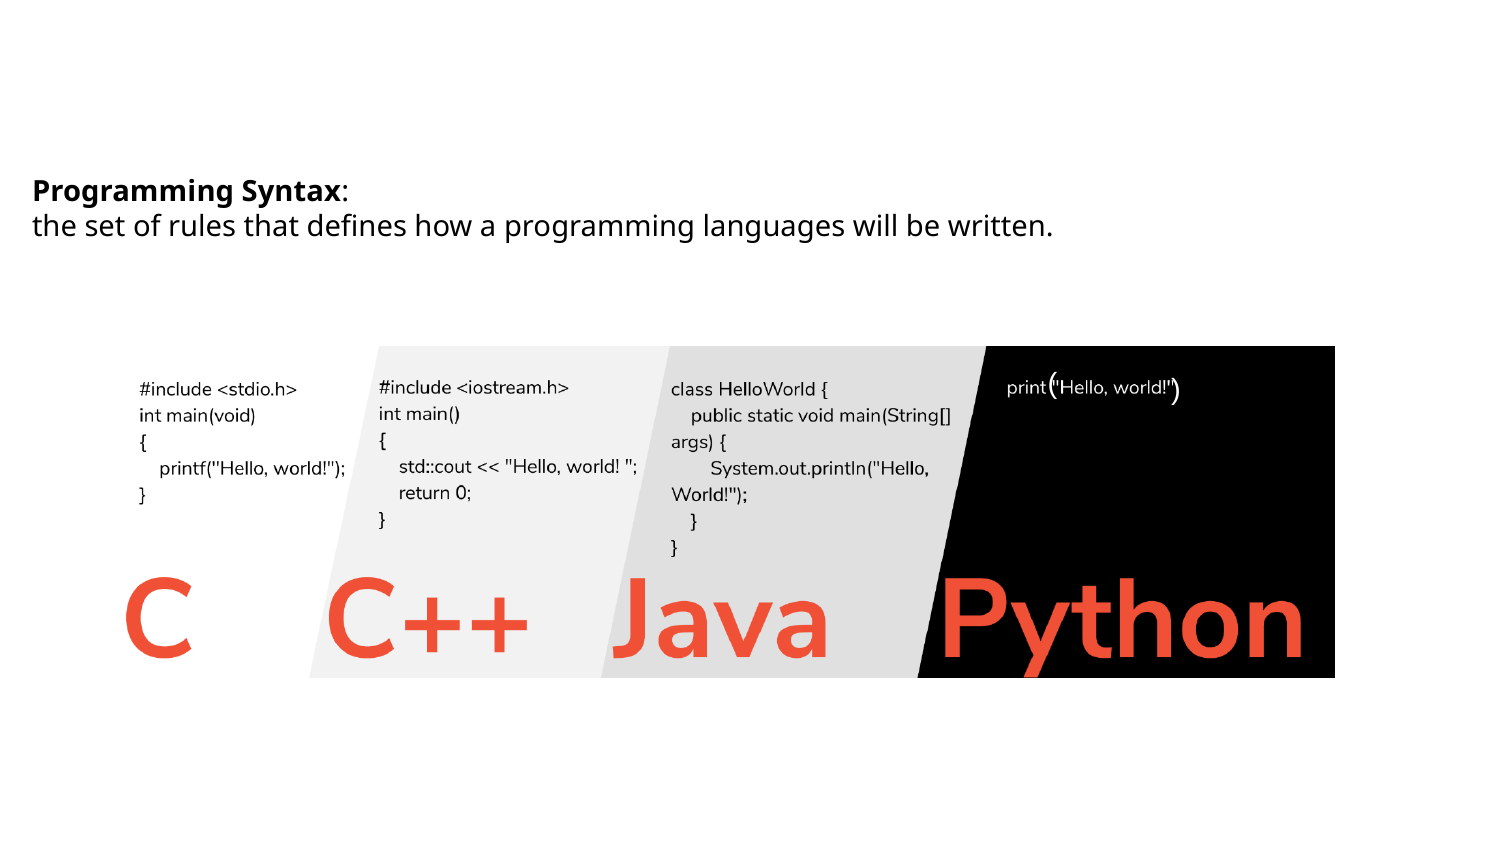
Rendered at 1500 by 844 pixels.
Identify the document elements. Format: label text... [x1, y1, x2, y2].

picture [124, 346, 1335, 678]
title Programming Syntax: the set of rules that defines how a programming languages will be written. [32, 171, 1384, 313]
